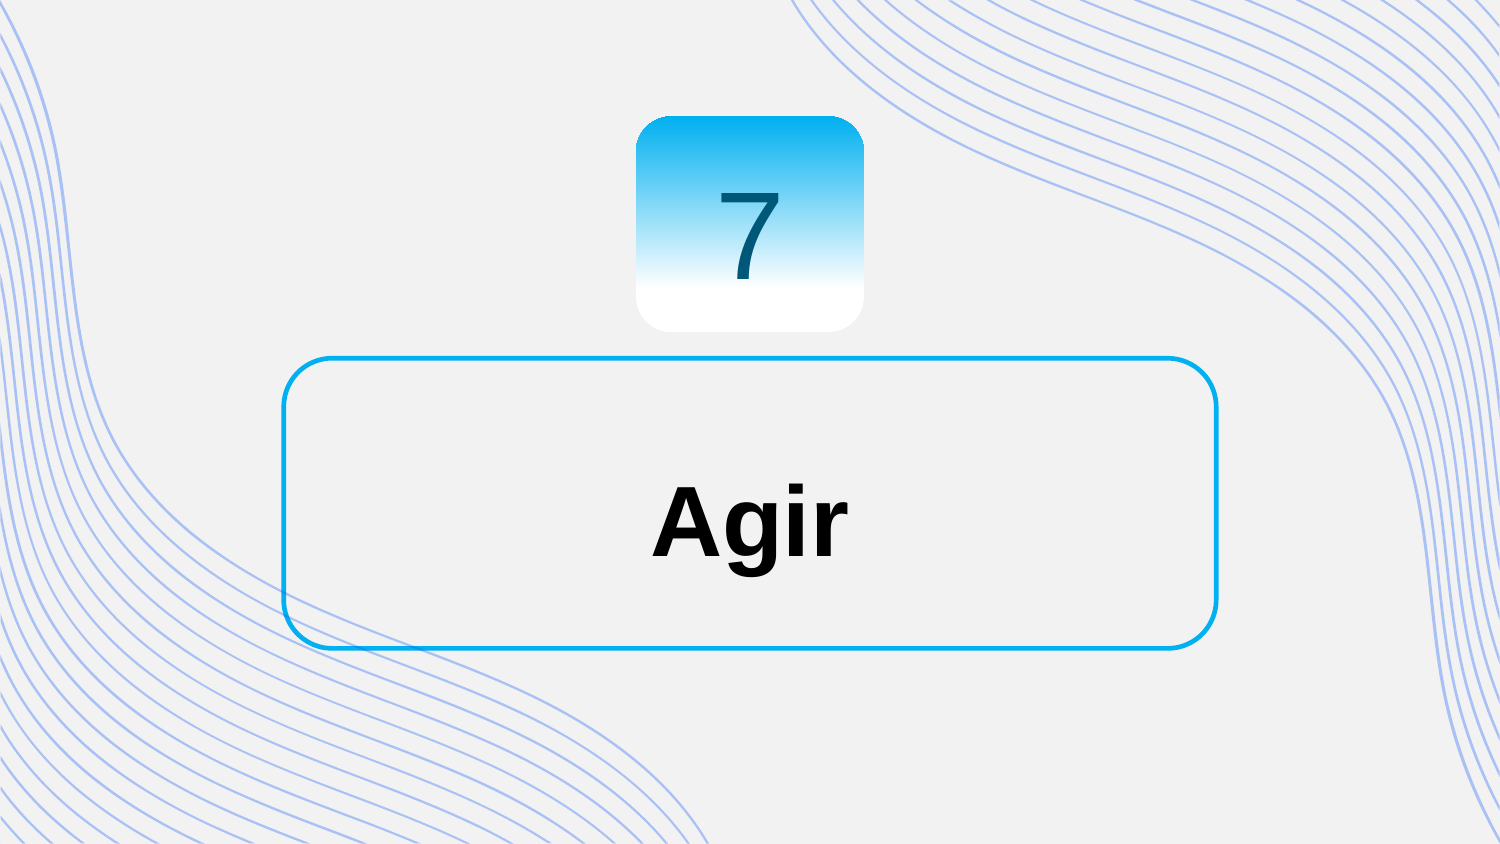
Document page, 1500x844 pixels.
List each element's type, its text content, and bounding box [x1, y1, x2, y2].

title Agir [351, 440, 1149, 579]
title 7 [657, 139, 843, 314]
